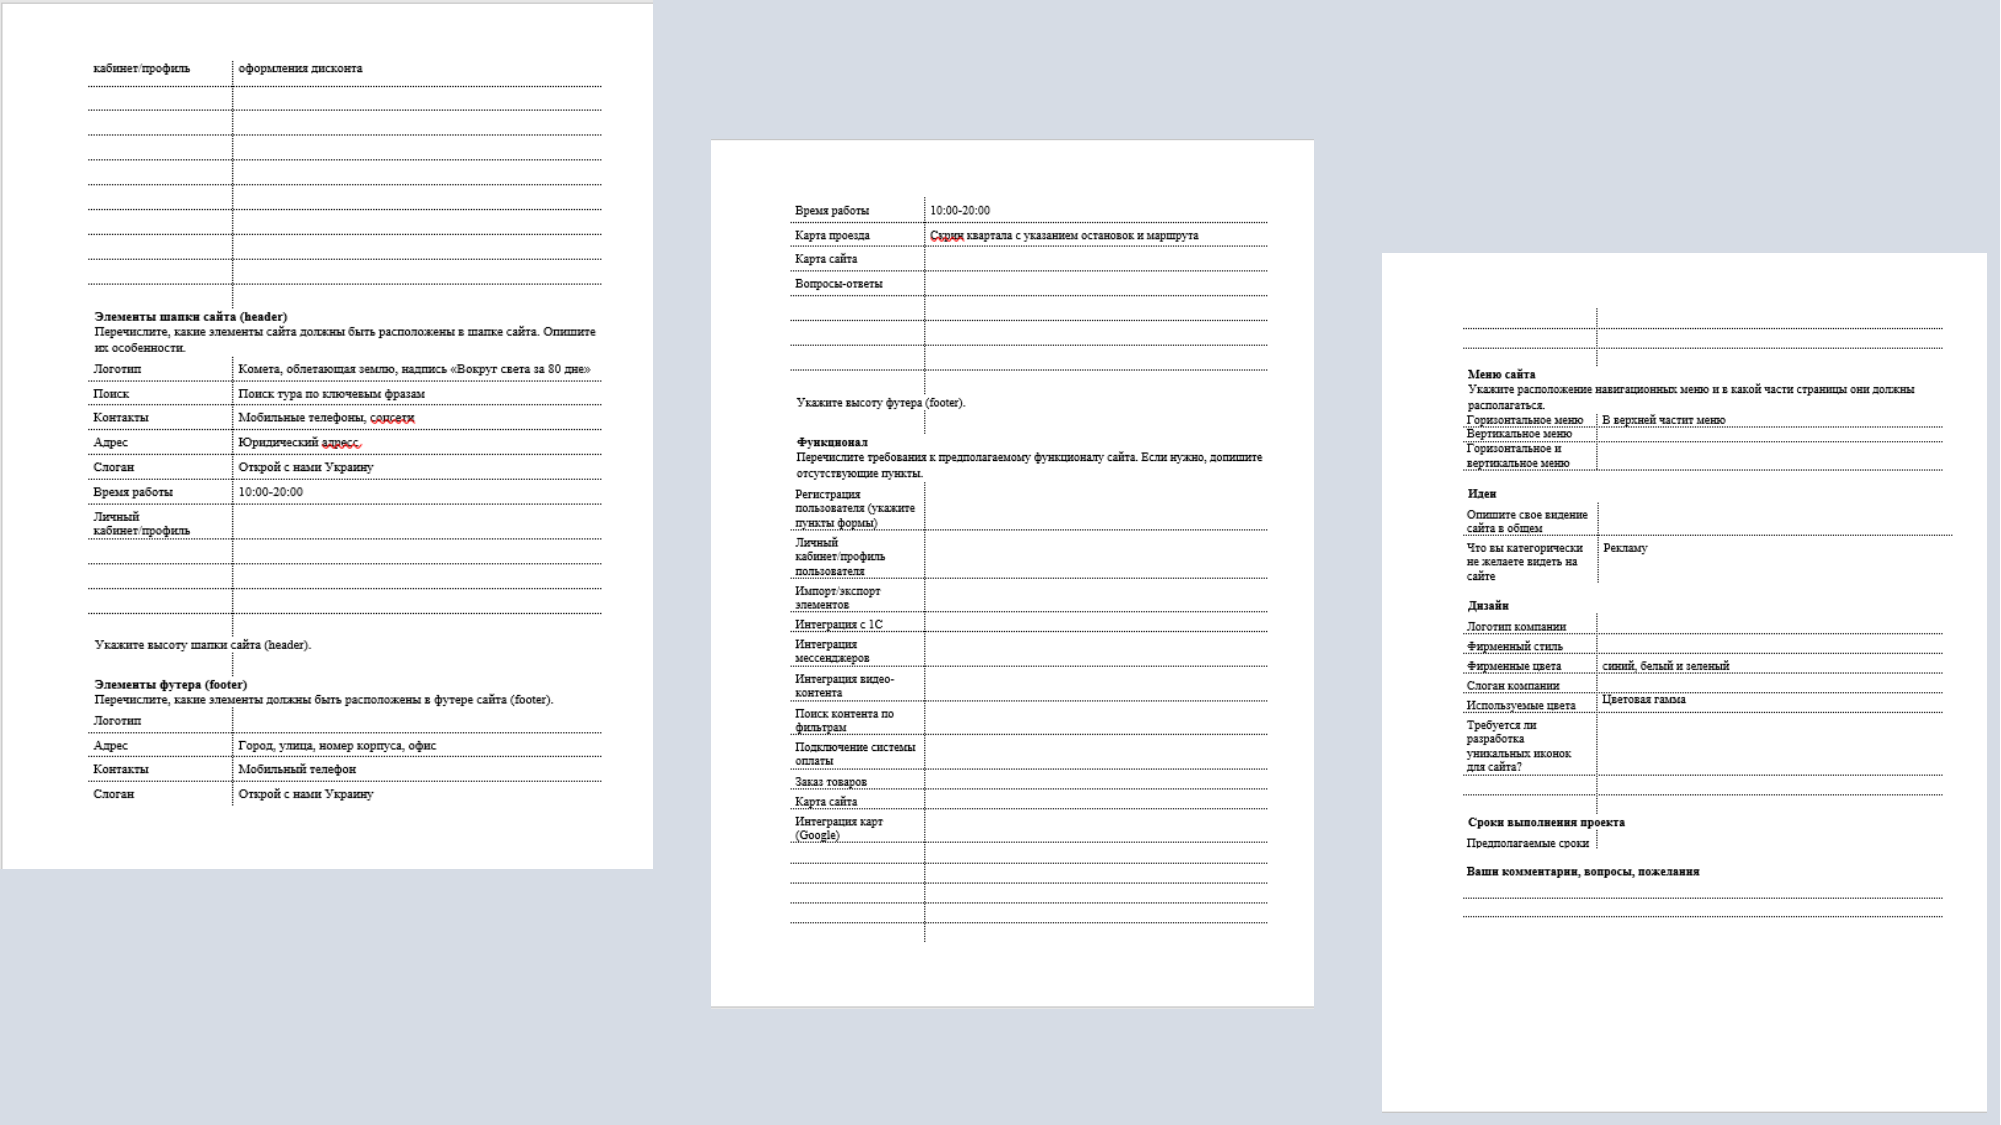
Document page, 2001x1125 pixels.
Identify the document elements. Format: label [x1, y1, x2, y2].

picture [711, 139, 1314, 1009]
picture [0, 0, 653, 869]
picture [1382, 253, 1987, 1113]
